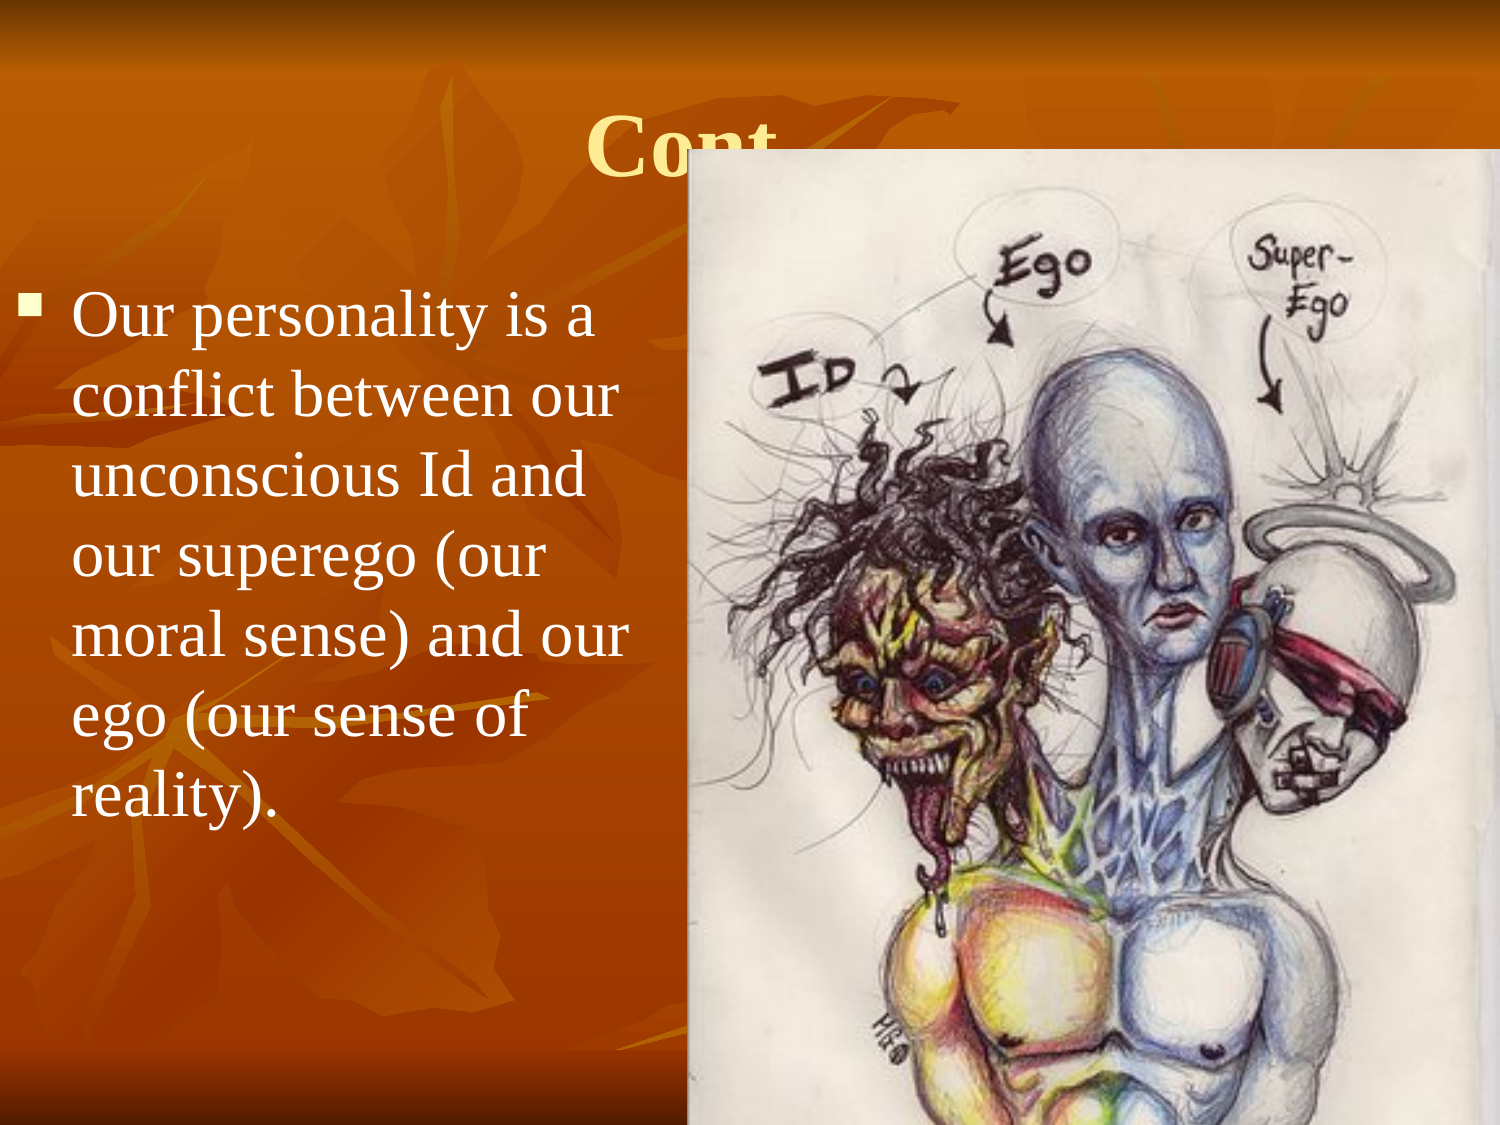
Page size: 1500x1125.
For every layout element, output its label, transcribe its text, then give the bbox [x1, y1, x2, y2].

title Cont….. [74, 45, 1426, 234]
picture [687, 149, 1500, 1125]
list Our personality is a conflict between our unconscious Id and our superego (our moral sense) and our ego (our sense of reality). [0, 262, 682, 1088]
